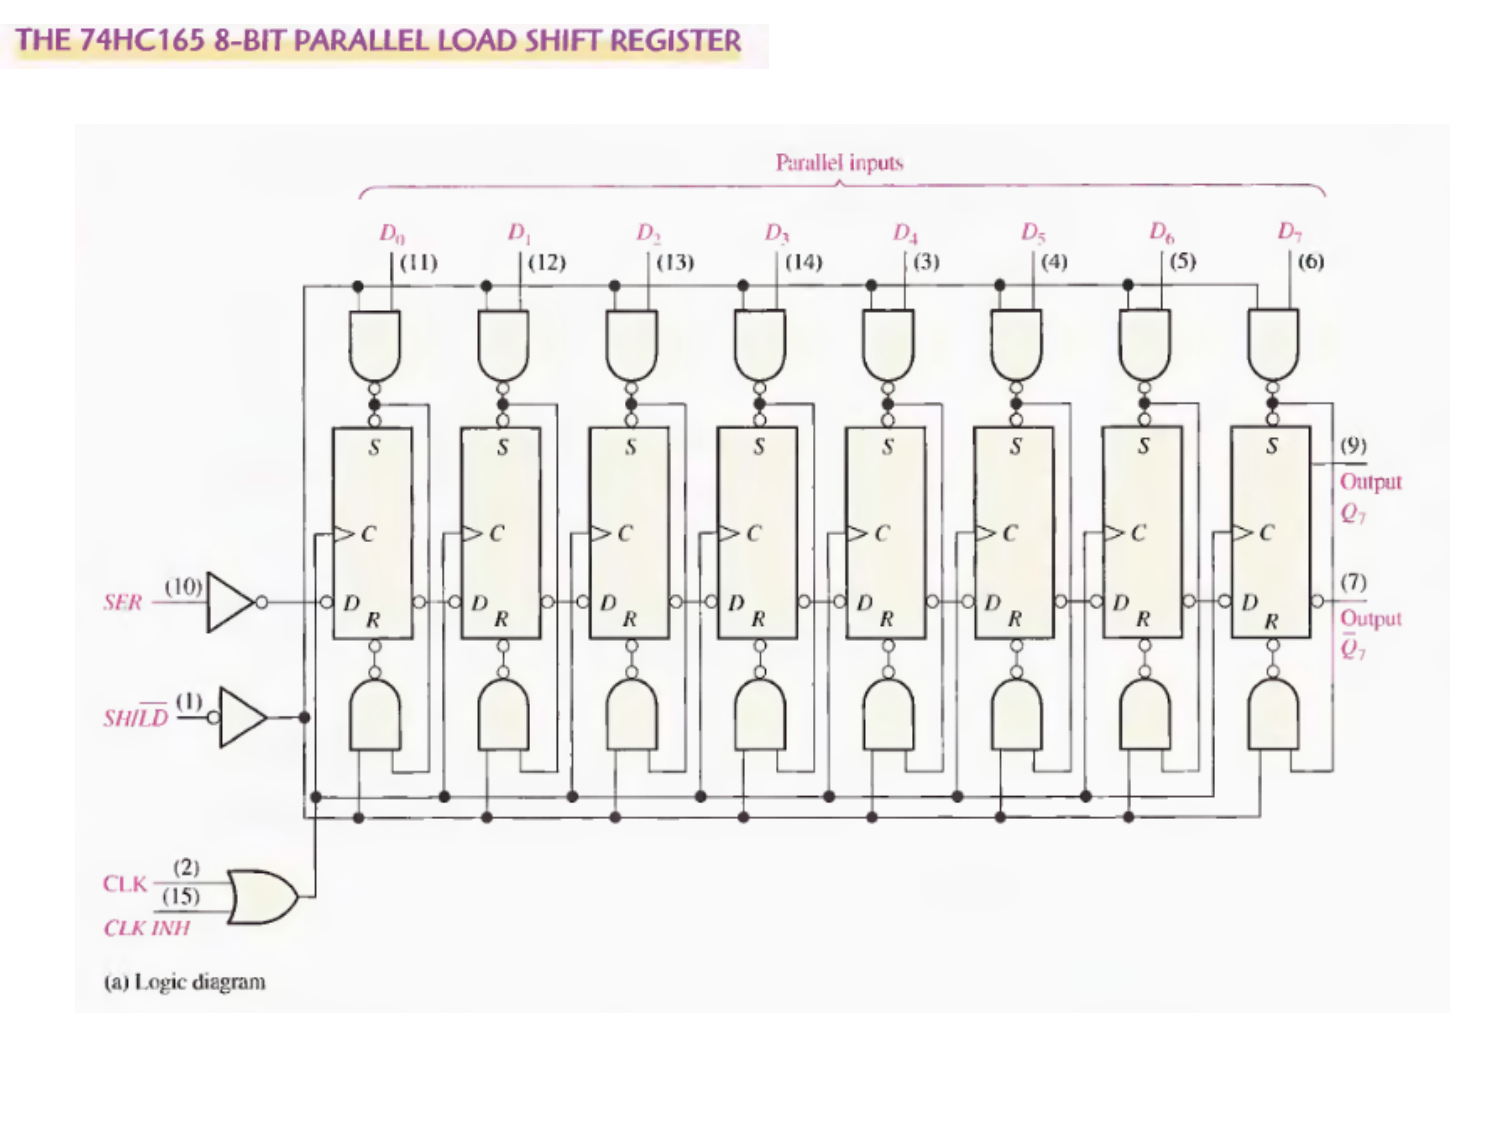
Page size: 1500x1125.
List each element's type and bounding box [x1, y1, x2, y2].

picture [74, 124, 1451, 1013]
picture [0, 24, 769, 69]
